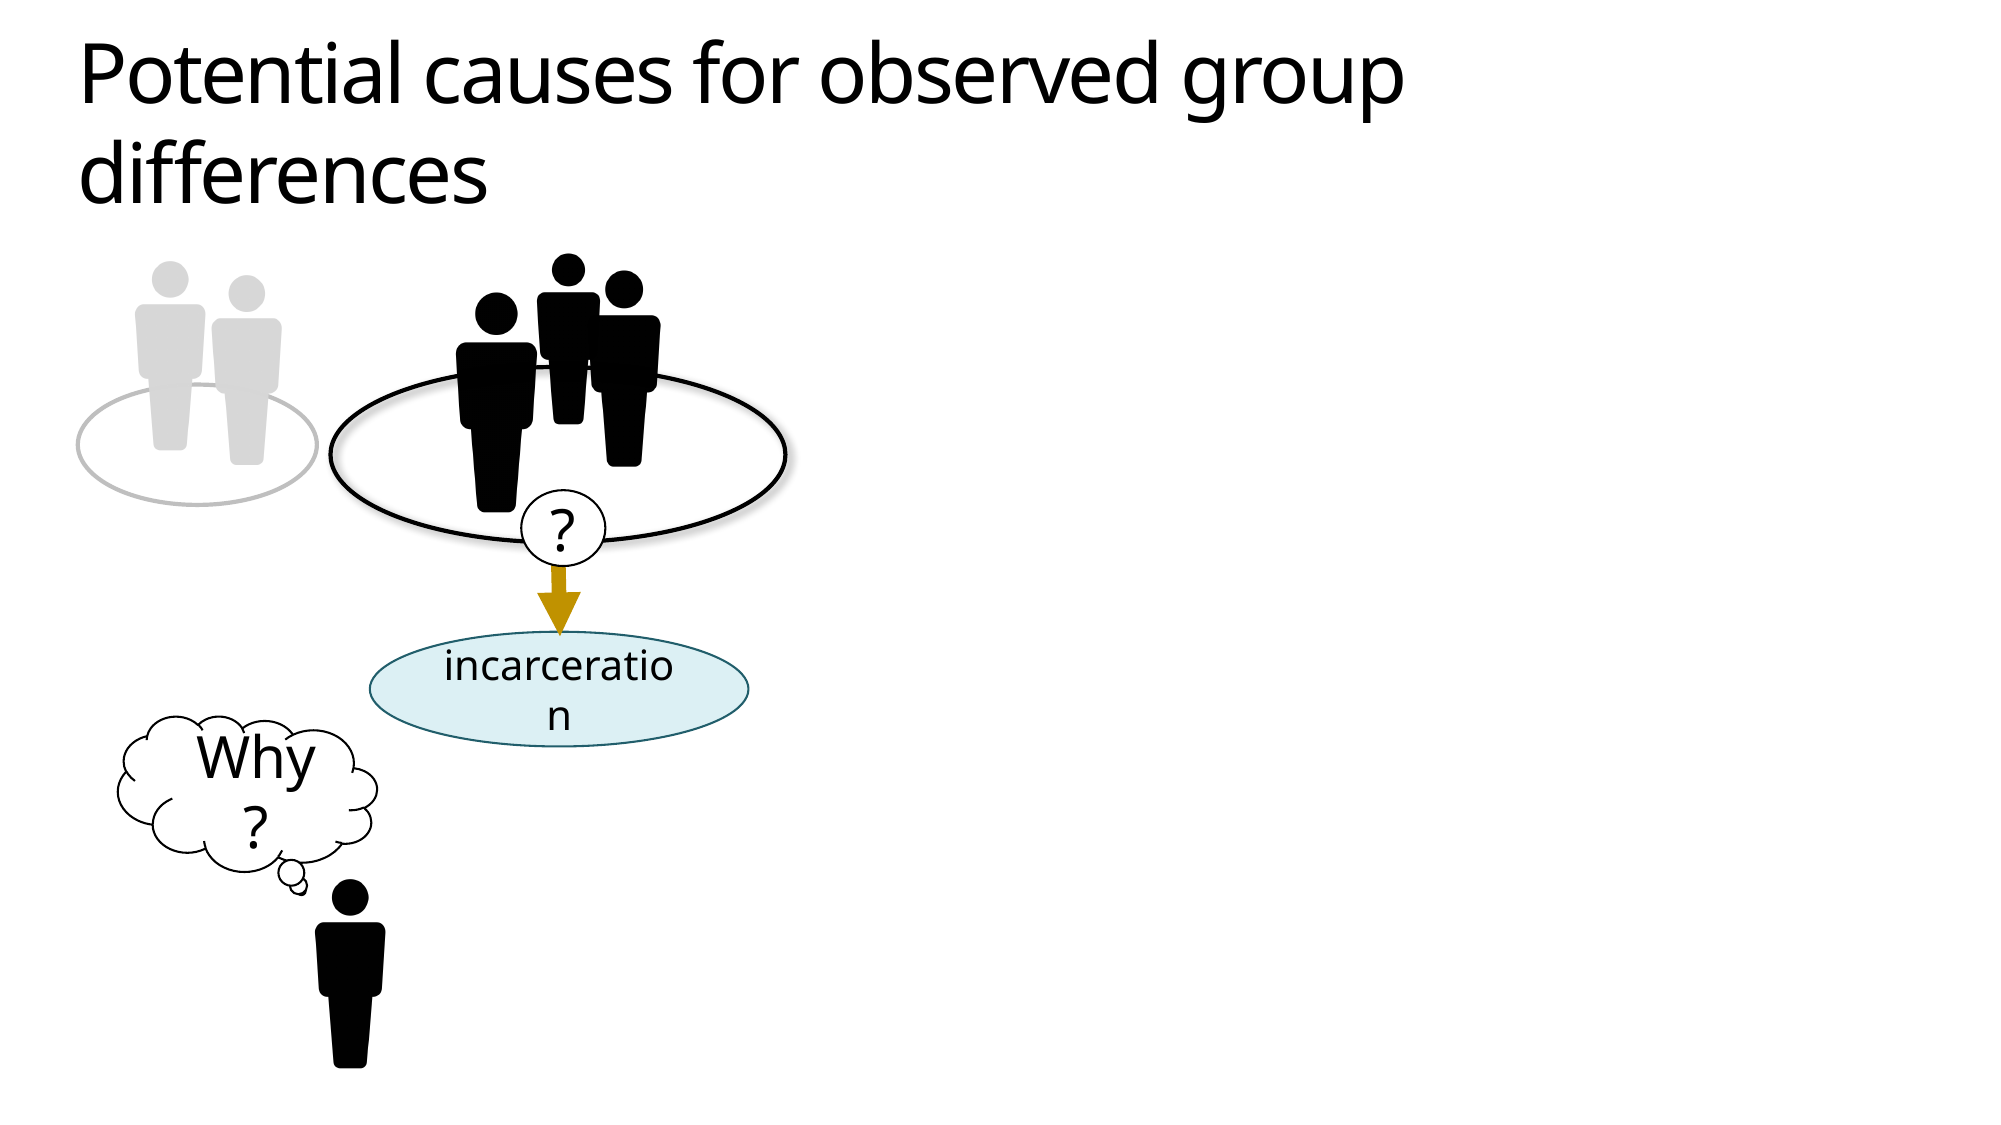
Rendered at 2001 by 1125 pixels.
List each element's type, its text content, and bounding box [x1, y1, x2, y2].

text_box Why? [116, 715, 379, 897]
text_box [557, 550, 561, 637]
picture [307, 871, 394, 1076]
text_box incarceration [368, 630, 750, 748]
text_box Potential causes for observed group differences [62, 0, 1770, 242]
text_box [330, 245, 786, 543]
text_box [77, 253, 318, 506]
text_box ? [523, 543, 604, 568]
